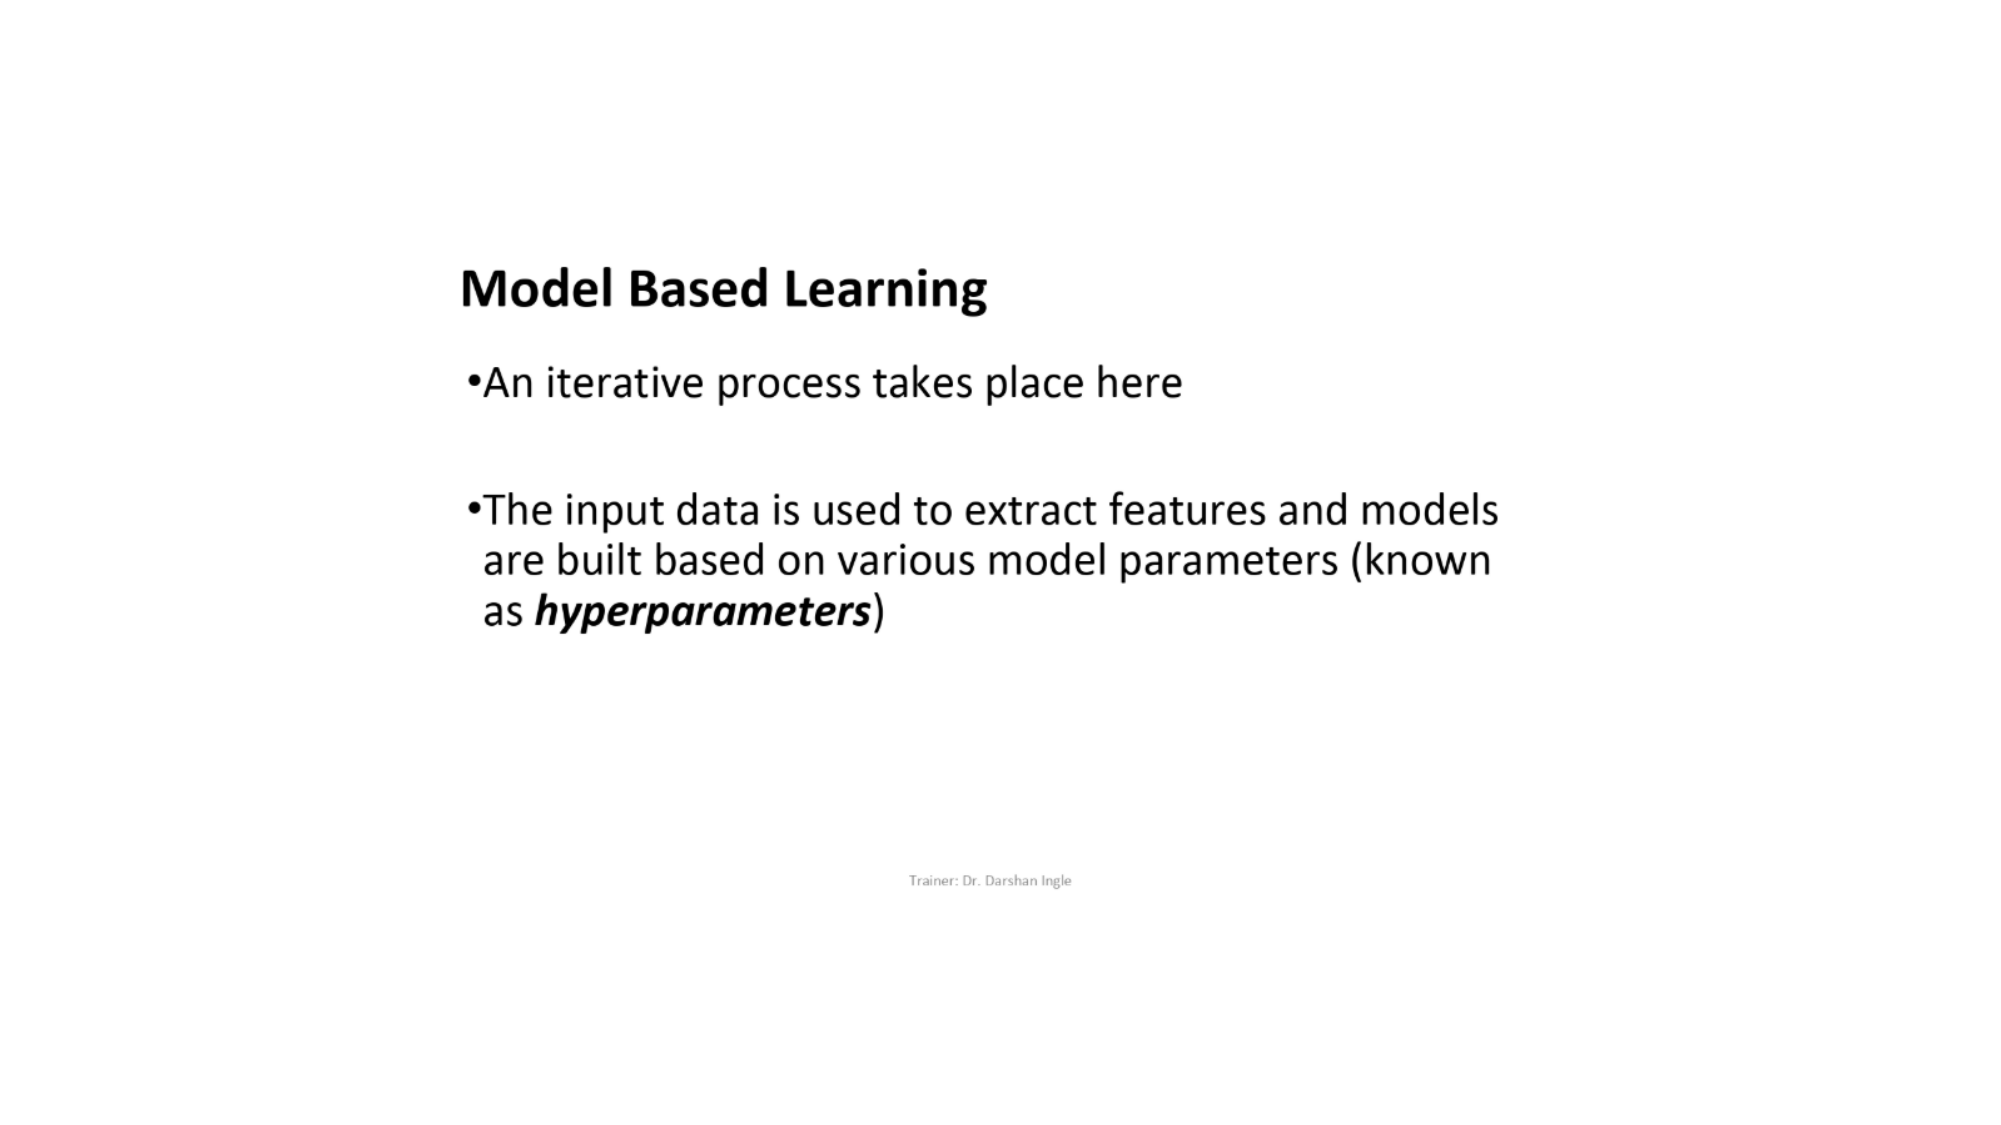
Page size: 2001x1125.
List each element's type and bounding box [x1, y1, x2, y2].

picture [396, 227, 1604, 898]
